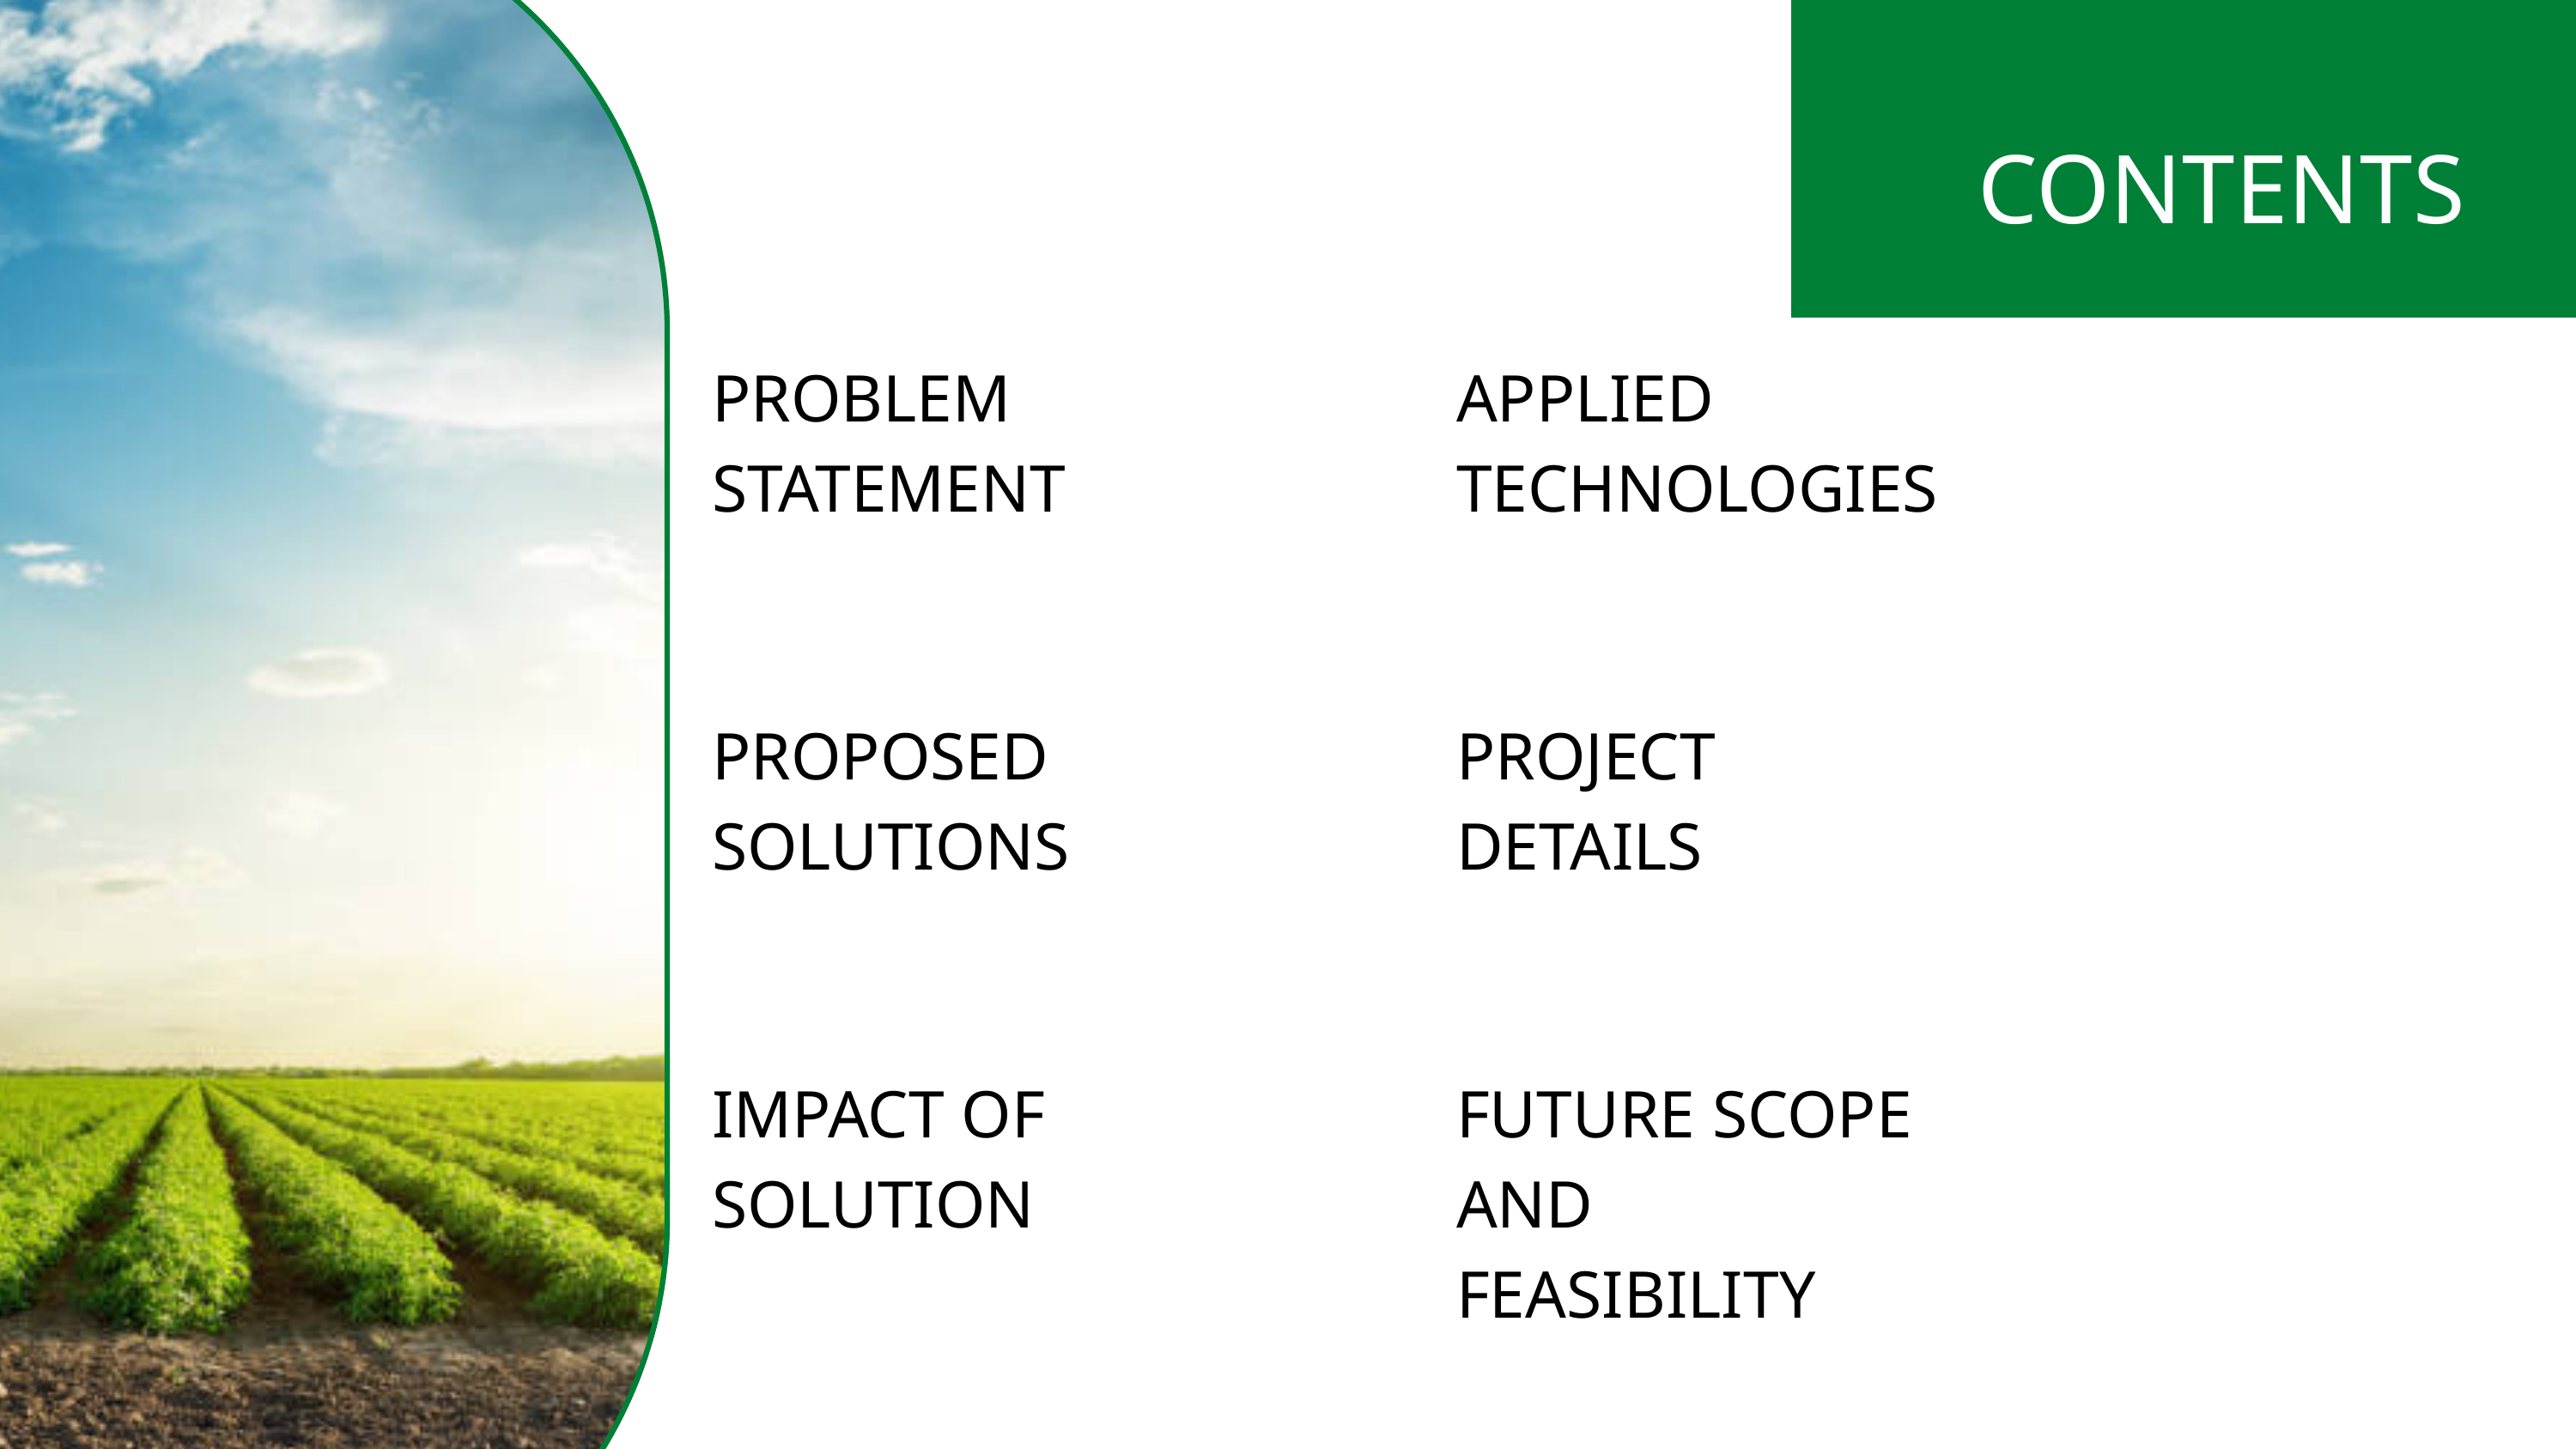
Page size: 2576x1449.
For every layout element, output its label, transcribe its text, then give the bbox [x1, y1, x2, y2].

text_box APPLIED TECHNOLOGIES [1456, 344, 2017, 615]
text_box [0, 0, 671, 1449]
text_box FUTURE SCOPE AND FEASIBILITY [1456, 1059, 1917, 1421]
text_box PROJECT DETAILS [1456, 702, 1917, 973]
text_box PROPOSED SOLUTIONS [712, 702, 1173, 973]
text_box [1791, 0, 2576, 318]
text_box IMPACT OF SOLUTION [712, 1059, 1173, 1331]
text_box PROBLEM STATEMENT [712, 344, 1173, 615]
